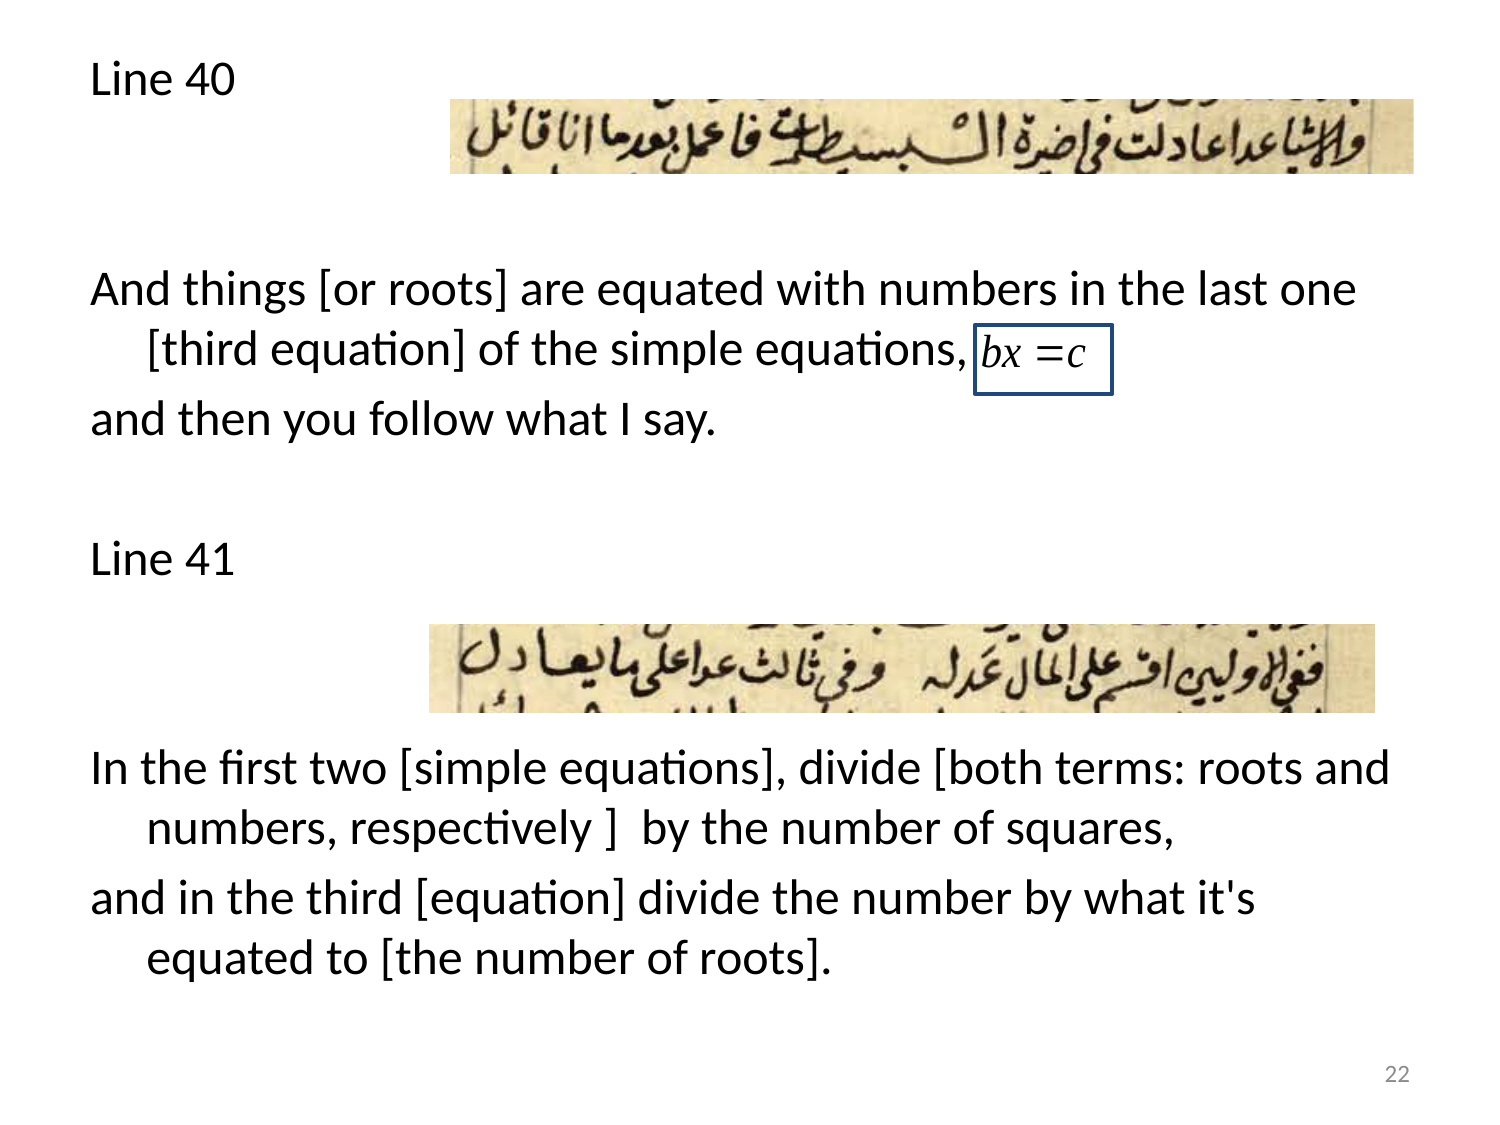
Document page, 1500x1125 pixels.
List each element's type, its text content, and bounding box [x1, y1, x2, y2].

picture [428, 624, 1376, 713]
picture [449, 99, 1414, 174]
list Line 40 And things [or roots] are equated with numbers in the last one [third equation] of the simple equations, and then you follow what I say. Line 41 In the first two [simple equations], divide [both terms: roots and numbers, respectively ] by the number of squares, and in the third [equation] divide the number by what it's equated to [the number of roots]. [75, 37, 1425, 1075]
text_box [974, 324, 1094, 380]
text_box [973, 323, 1114, 396]
slide_number 22 [1074, 1042, 1425, 1103]
